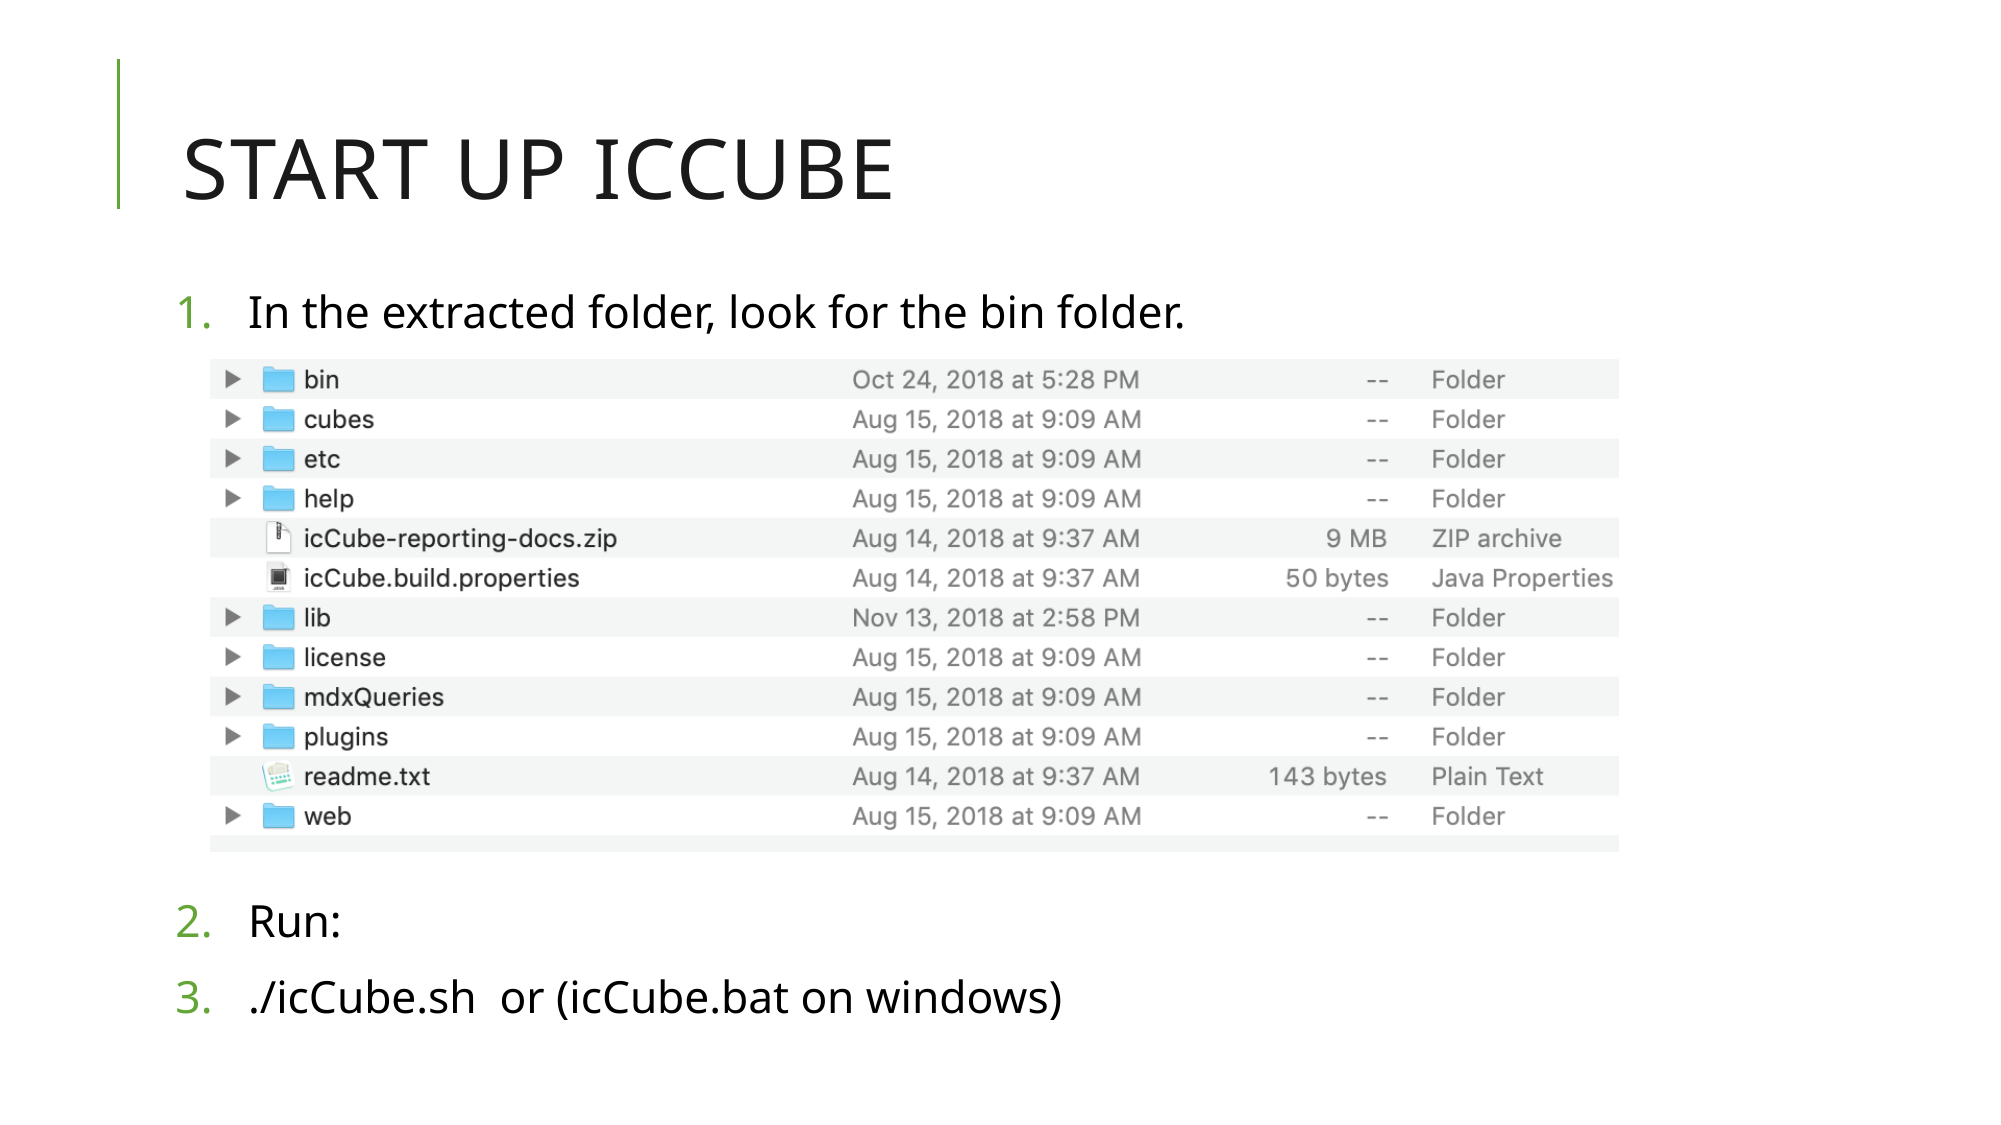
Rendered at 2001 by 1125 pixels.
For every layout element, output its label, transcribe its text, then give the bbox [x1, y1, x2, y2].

title Start UP ICcube [168, 96, 1763, 255]
picture [210, 355, 1619, 852]
list In the extracted folder, look for the bin folder. Run: ./icCube.sh or (icCube.bat on windows) [168, 282, 1763, 1035]
